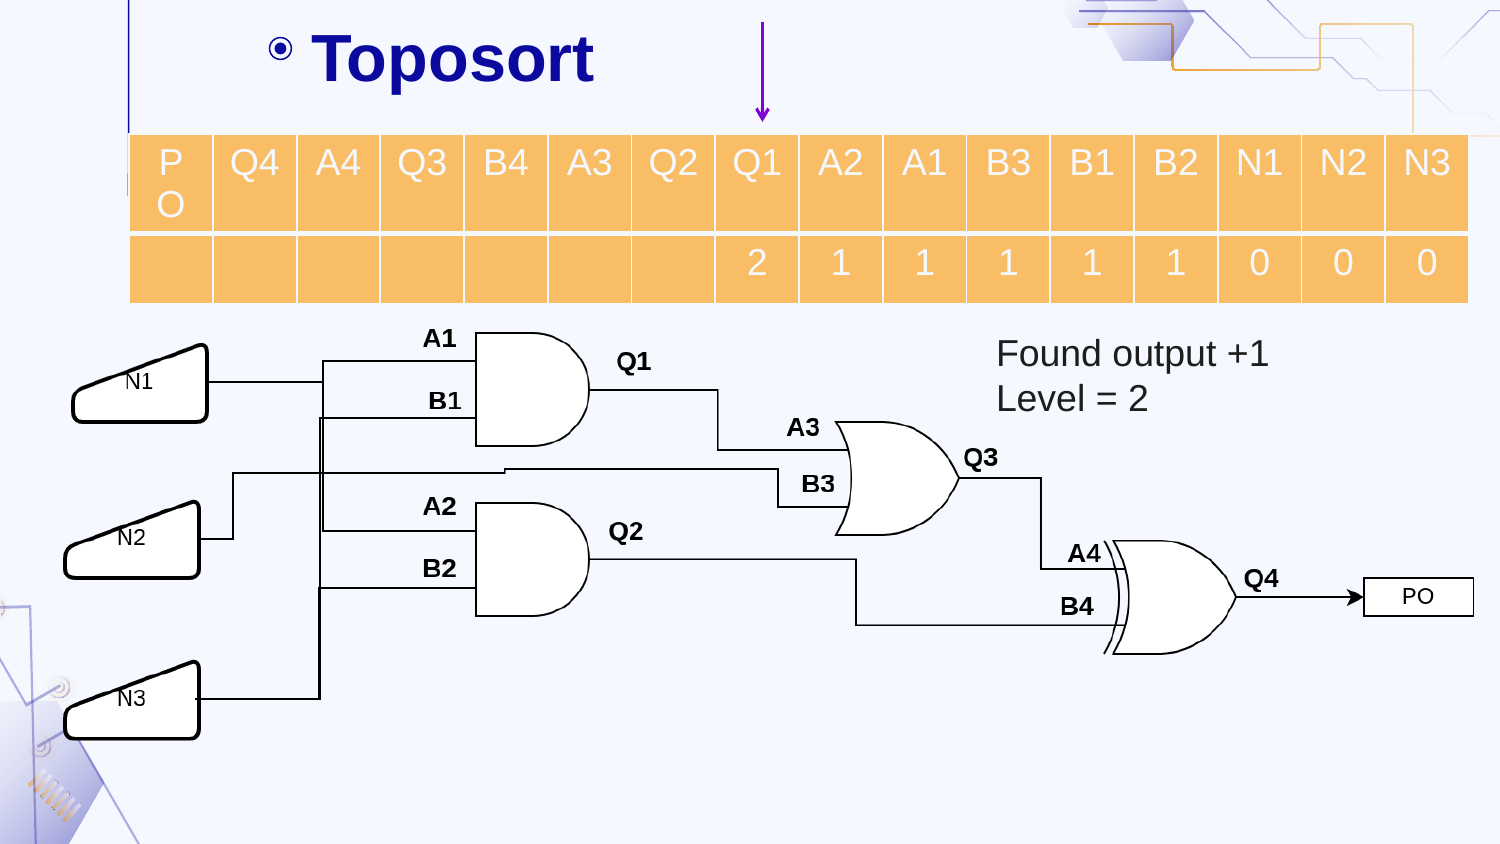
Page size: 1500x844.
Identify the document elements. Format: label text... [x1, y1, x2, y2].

table_cell 1 [1135, 236, 1217, 303]
table_cell 2 [716, 236, 798, 303]
table_cell 0 [1302, 236, 1384, 303]
table_header B4 [465, 135, 547, 231]
table_header A4 [298, 135, 379, 231]
table_header N1 [1219, 135, 1301, 231]
table_header Q4 [214, 135, 296, 231]
table_header A3 [549, 135, 631, 231]
table_cell [298, 236, 379, 303]
table_header Q2 [632, 135, 714, 231]
table_header B3 [967, 135, 1049, 231]
table_cell 0 [1219, 236, 1301, 303]
table_cell 0 [1386, 236, 1468, 303]
table_cell [549, 236, 631, 303]
table_cell 1 [884, 236, 966, 303]
table_cell 1 [1051, 236, 1133, 303]
table_header Q3 [381, 135, 463, 231]
table_cell [130, 236, 212, 303]
table_cell 1 [967, 236, 1049, 303]
table_cell [465, 236, 547, 303]
table_cell [632, 236, 714, 303]
table_cell [381, 236, 463, 303]
text_box Toposort [296, 0, 1500, 94]
table_header A2 [800, 135, 882, 231]
table_header N2 [1302, 135, 1384, 231]
table_cell [214, 236, 296, 303]
table_header B1 [1051, 135, 1133, 231]
table_header A1 [884, 135, 966, 231]
table_header PO [130, 135, 212, 231]
table_header B2 [1135, 135, 1217, 231]
picture [62, 309, 1474, 741]
table_cell 1 [800, 236, 882, 303]
table_header Q1 [716, 135, 798, 231]
table_header N3 [1386, 135, 1468, 231]
